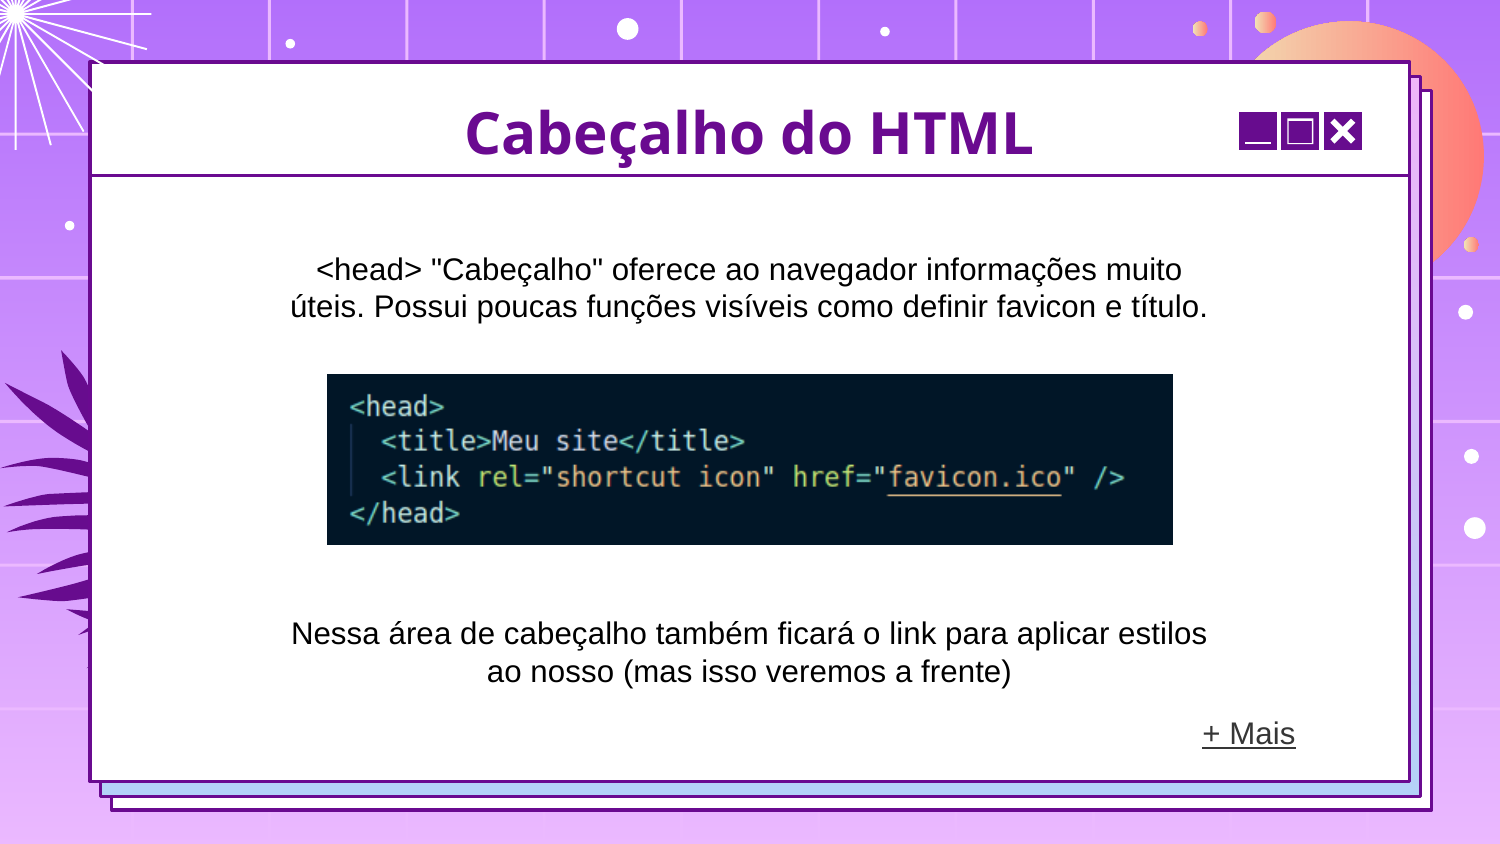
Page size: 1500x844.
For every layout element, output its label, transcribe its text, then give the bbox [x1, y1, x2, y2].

list <head> "Cabeçalho" oferece ao navegador informações muito úteis. Possui poucas funções visíveis como definir favicon e título. [265, 183, 1235, 390]
list Nessa área de cabeçalho também ficará o link para aplicar estilos ao nosso (mas isso veremos a frente) [265, 584, 1235, 718]
title Cabeçalho do HTML [90, 90, 1410, 173]
picture [327, 373, 1173, 545]
list + Mais [1112, 717, 1387, 748]
